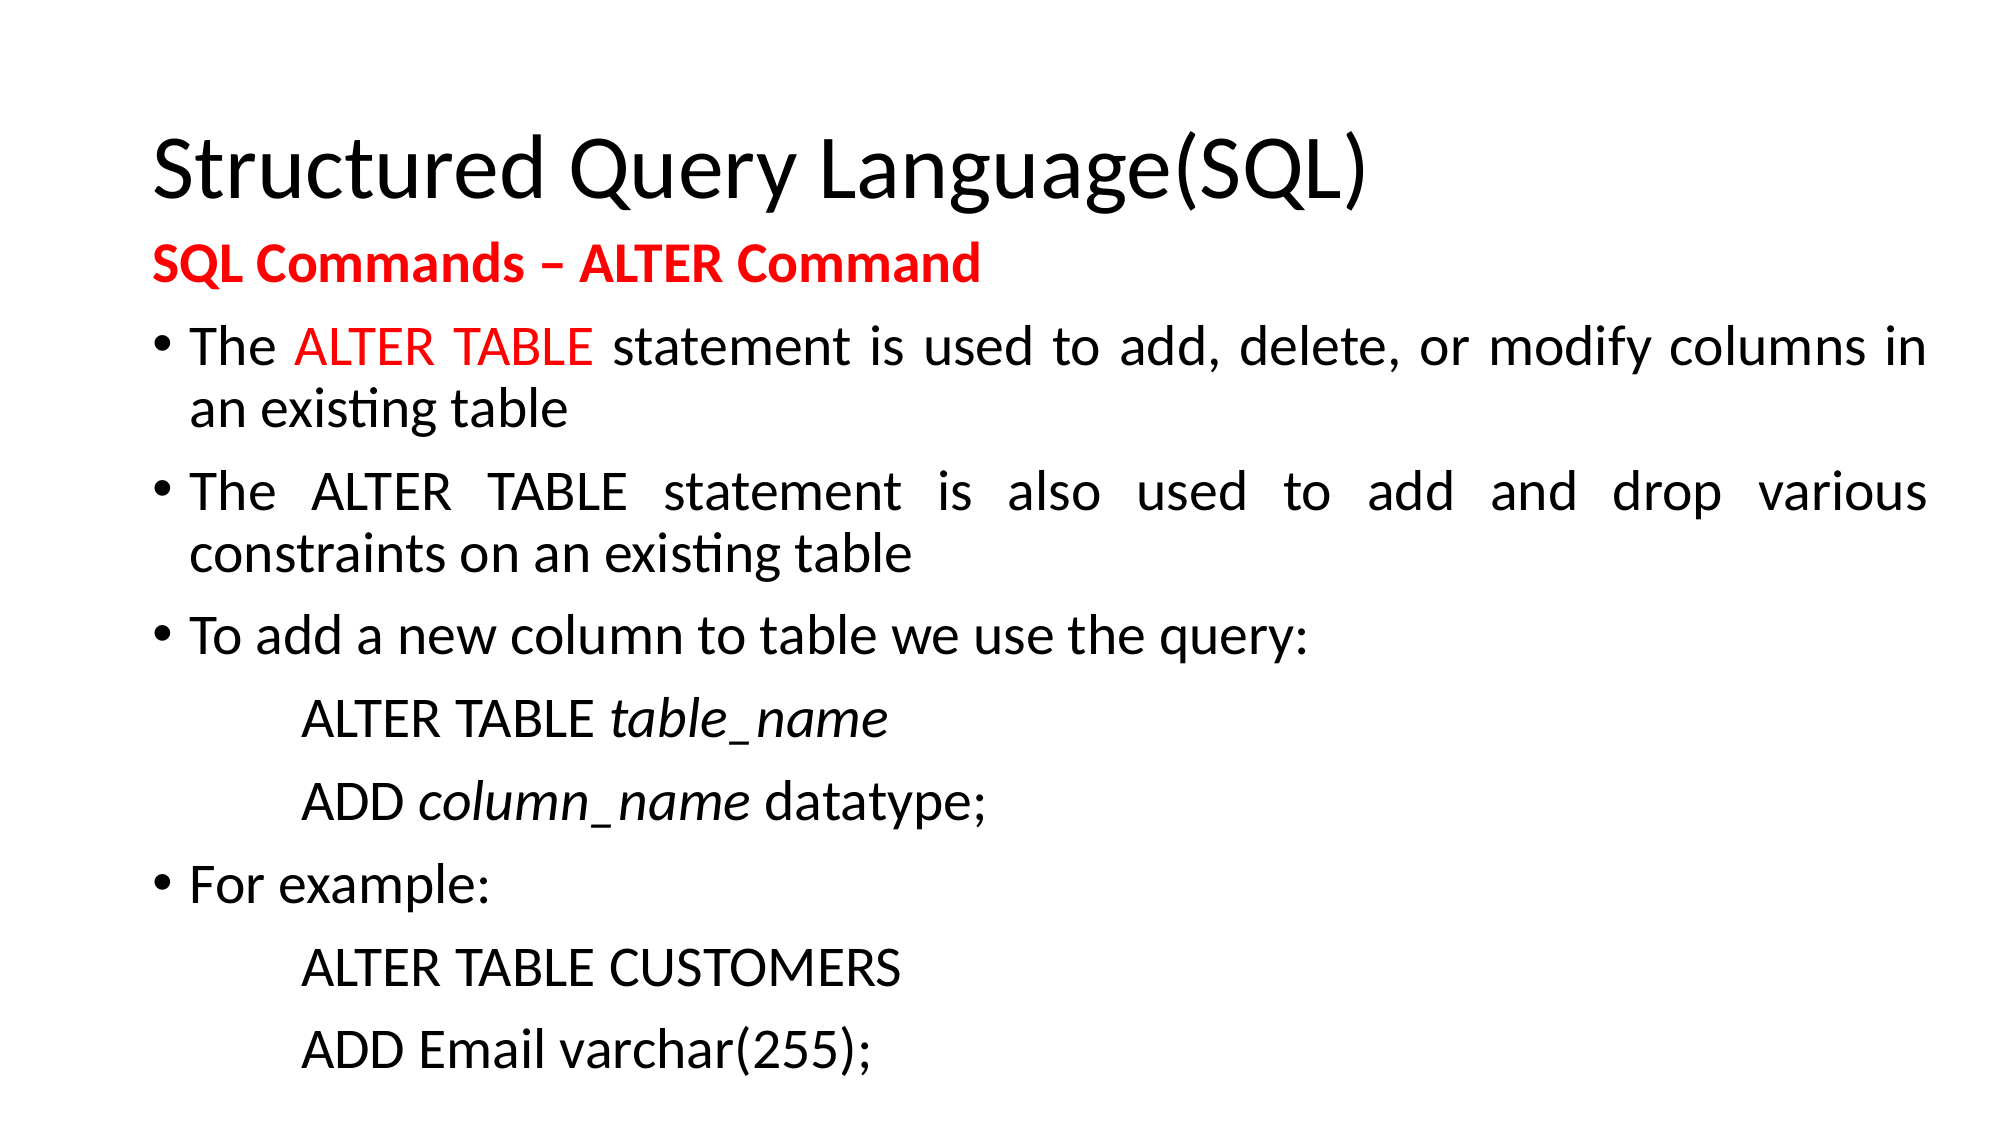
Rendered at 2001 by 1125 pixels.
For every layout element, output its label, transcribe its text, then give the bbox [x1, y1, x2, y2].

list SQL Commands – ALTER Command The ALTER TABLE statement is used to add, delete, or modify columns in an existing table The ALTER TABLE statement is also used to add and drop various constraints on an existing table To add a new column to table we use the query: ALTER TABLE table_name ADD column_name datatype; For example: ALTER TABLE CUSTOMERS ADD Email varchar(255); [137, 224, 1946, 1093]
title Structured Query Language(SQL) [137, 59, 1863, 224]
